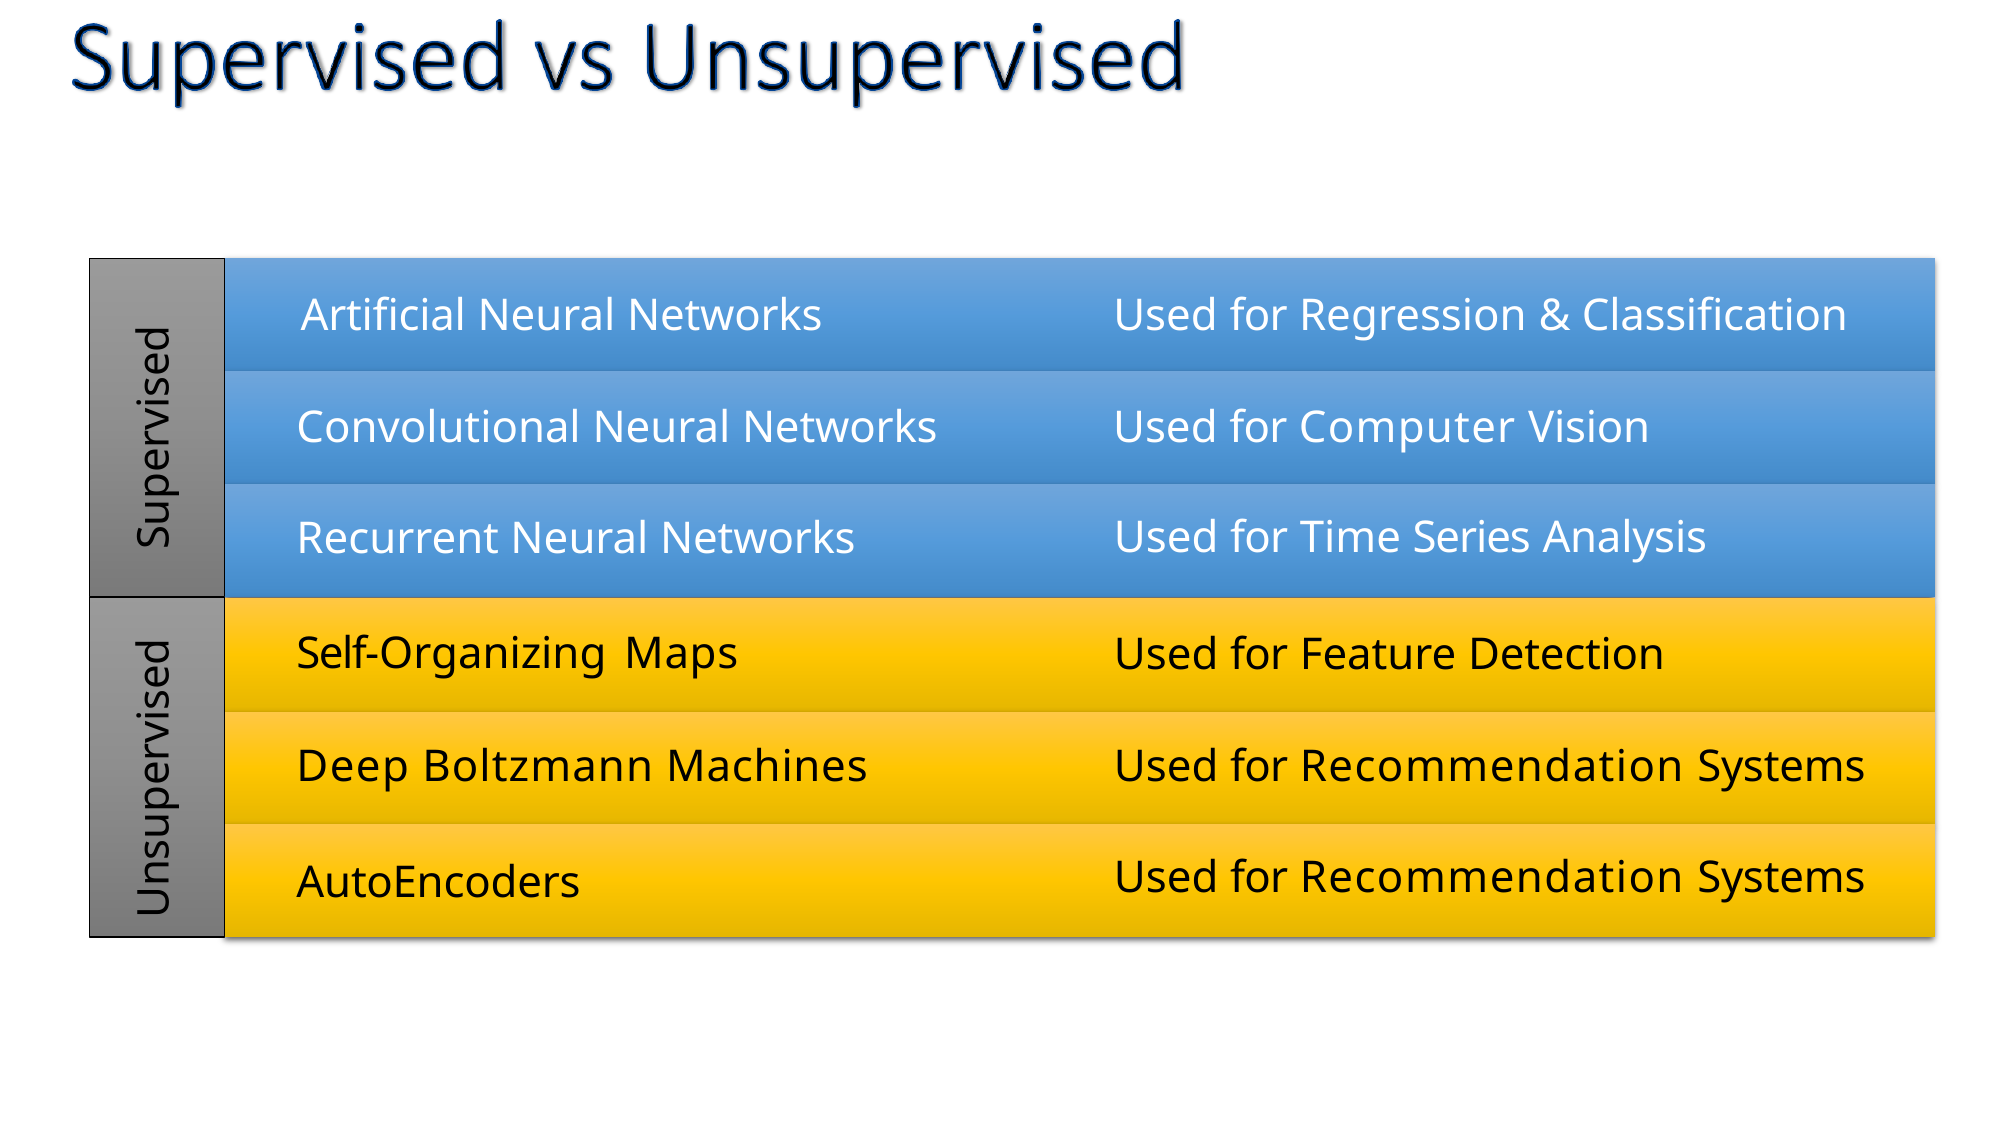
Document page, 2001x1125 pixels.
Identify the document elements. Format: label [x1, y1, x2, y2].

text_box [225, 591, 1945, 705]
text_box [89, 257, 225, 596]
text_box [69, 15, 1189, 114]
text_box [225, 477, 1945, 591]
text_box [89, 596, 225, 938]
text_box [225, 705, 1945, 817]
text_box [214, 817, 1945, 950]
text_box [214, 251, 1945, 364]
text_box [225, 364, 1945, 477]
